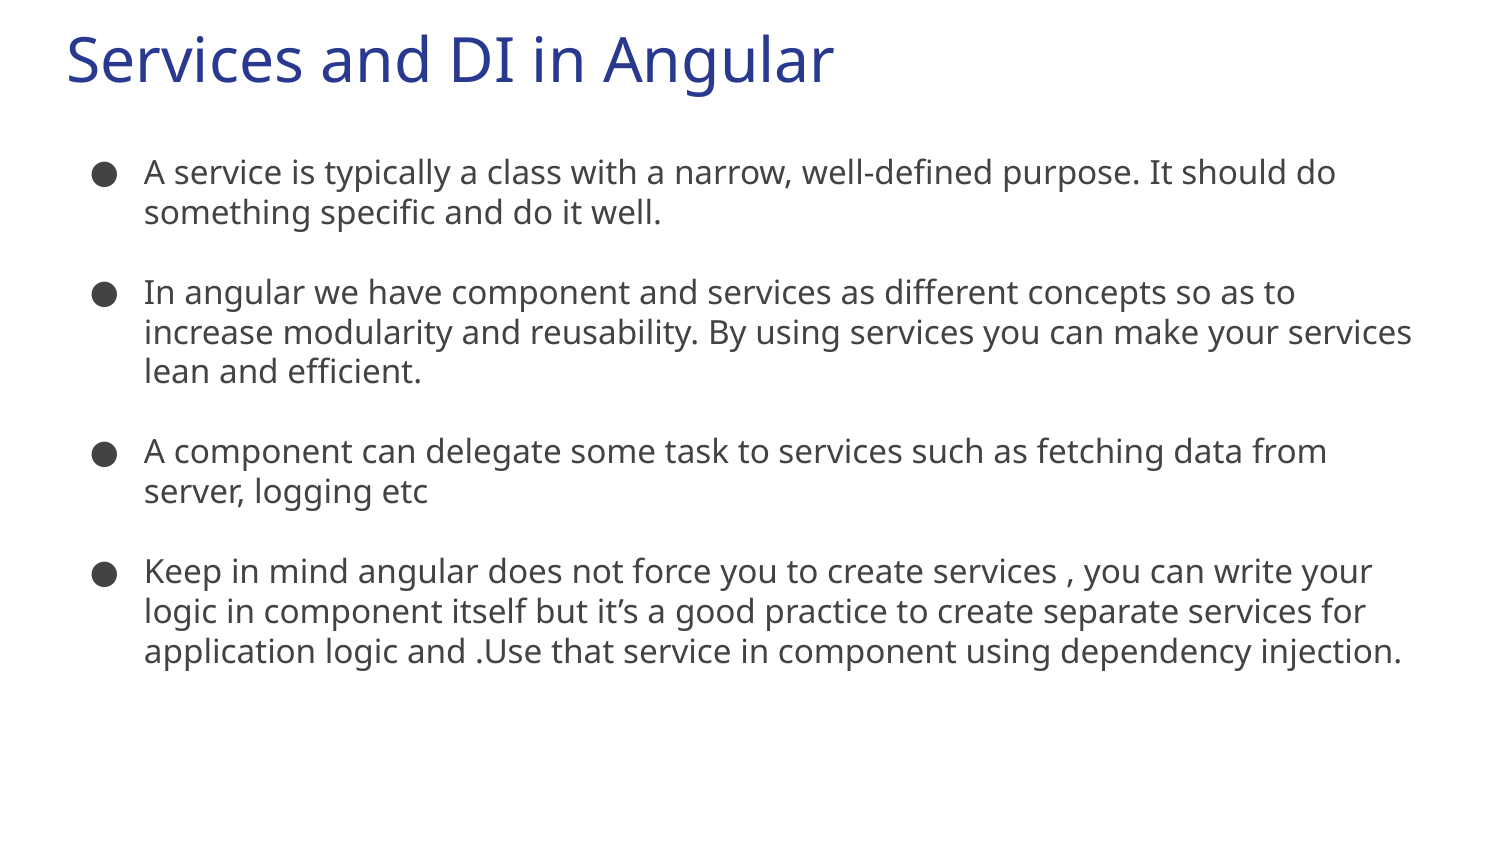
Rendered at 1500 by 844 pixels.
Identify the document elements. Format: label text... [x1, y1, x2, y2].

title Services and DI in Angular [51, 4, 1449, 105]
text_box A service is typically a class with a narrow, well-defined purpose. It should do something specific and do it well. In angular we have component and services as different concepts so as to increase modularity and reusability. By using services you can make your services lean and efficient. A component can delegate some task to services such as fetching data from server, logging etc Keep in mind angular does not force you to create services , you can write your logic in component itself but it’s a good practice to create separate services for application logic and .Use that service in component using dependency injection. [53, 136, 1452, 844]
